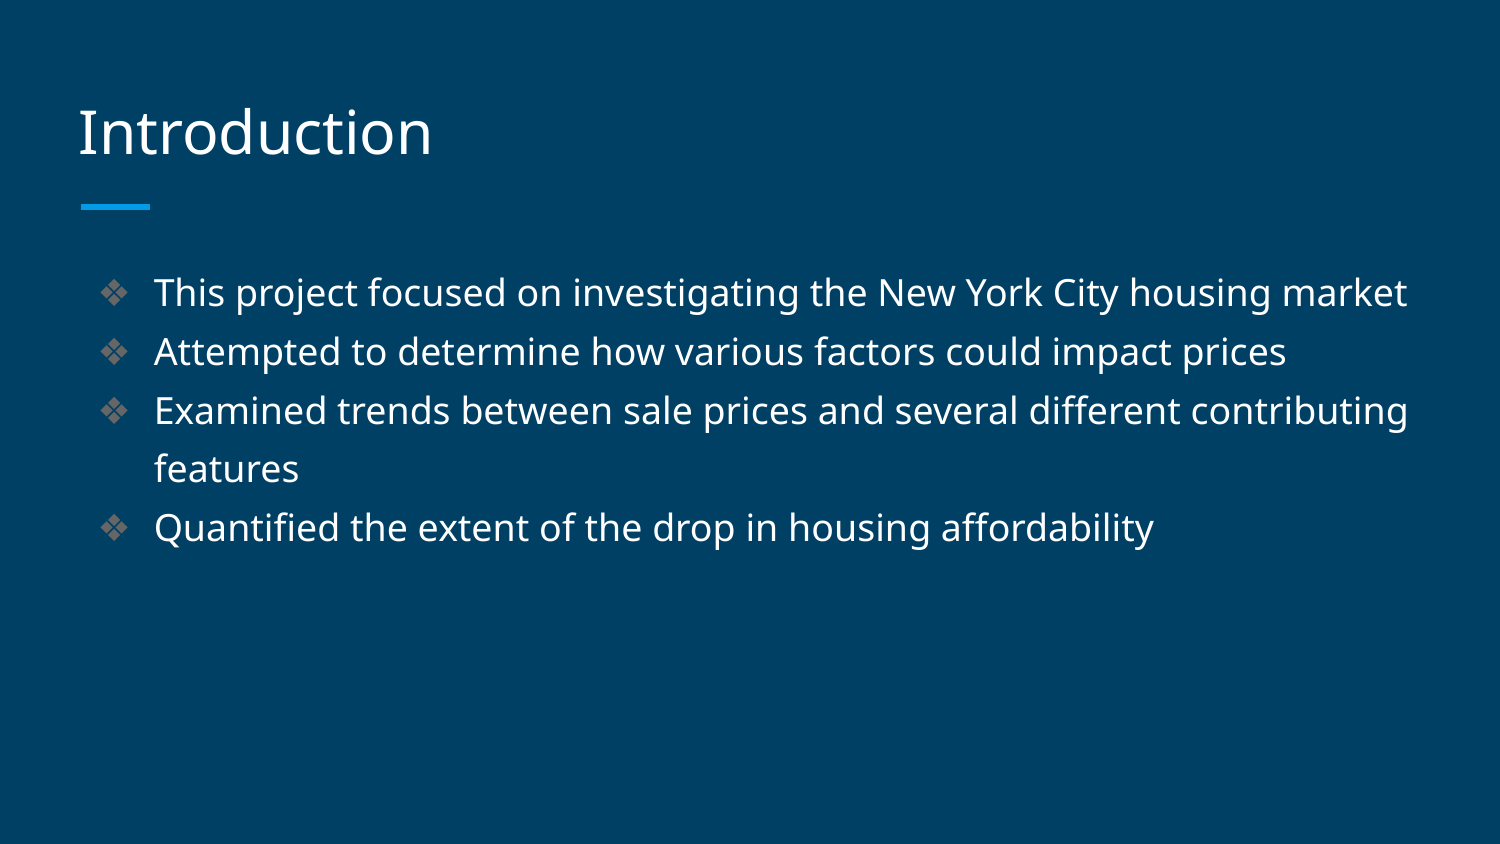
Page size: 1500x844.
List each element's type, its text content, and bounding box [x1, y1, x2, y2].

title Introduction [63, 75, 1437, 188]
list This project focused on investigating the New York City housing market Attempted to determine how various factors could impact prices Examined trends between sale prices and several different contributing features Quantified the extent of the drop in housing affordability [63, 244, 1437, 750]
